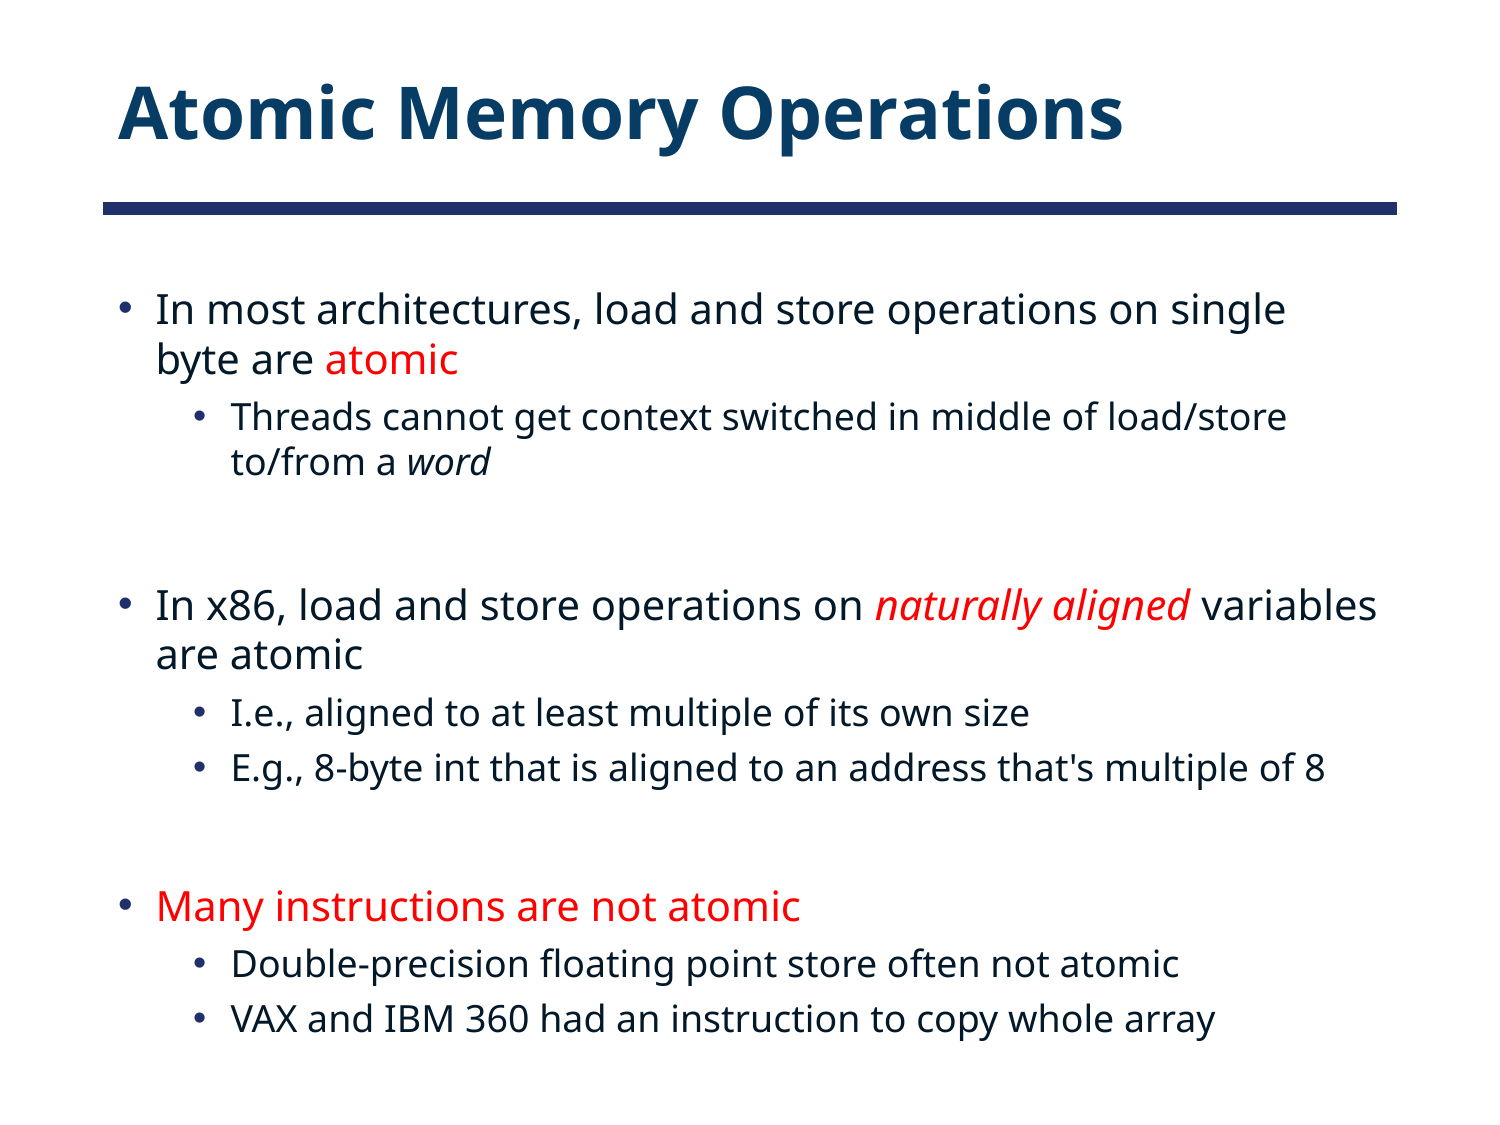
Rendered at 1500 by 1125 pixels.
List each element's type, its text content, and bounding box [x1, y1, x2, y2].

title Atomic Memory Operations [103, 34, 1397, 197]
list In most architectures, load and store operations on single byte are atomic Threads cannot get context switched in middle of load/store to/from a word In x86, load and store operations on naturally aligned variables are atomic I.e., aligned to at least multiple of its own size E.g., 8-byte int that is aligned to an address that's multiple of 8 Many instructions are not atomic Double-precision floating point store often not atomic VAX and IBM 360 had an instruction to copy whole array Unless otherwise stated, we assume loads and stores are atomic [103, 275, 1397, 1091]
